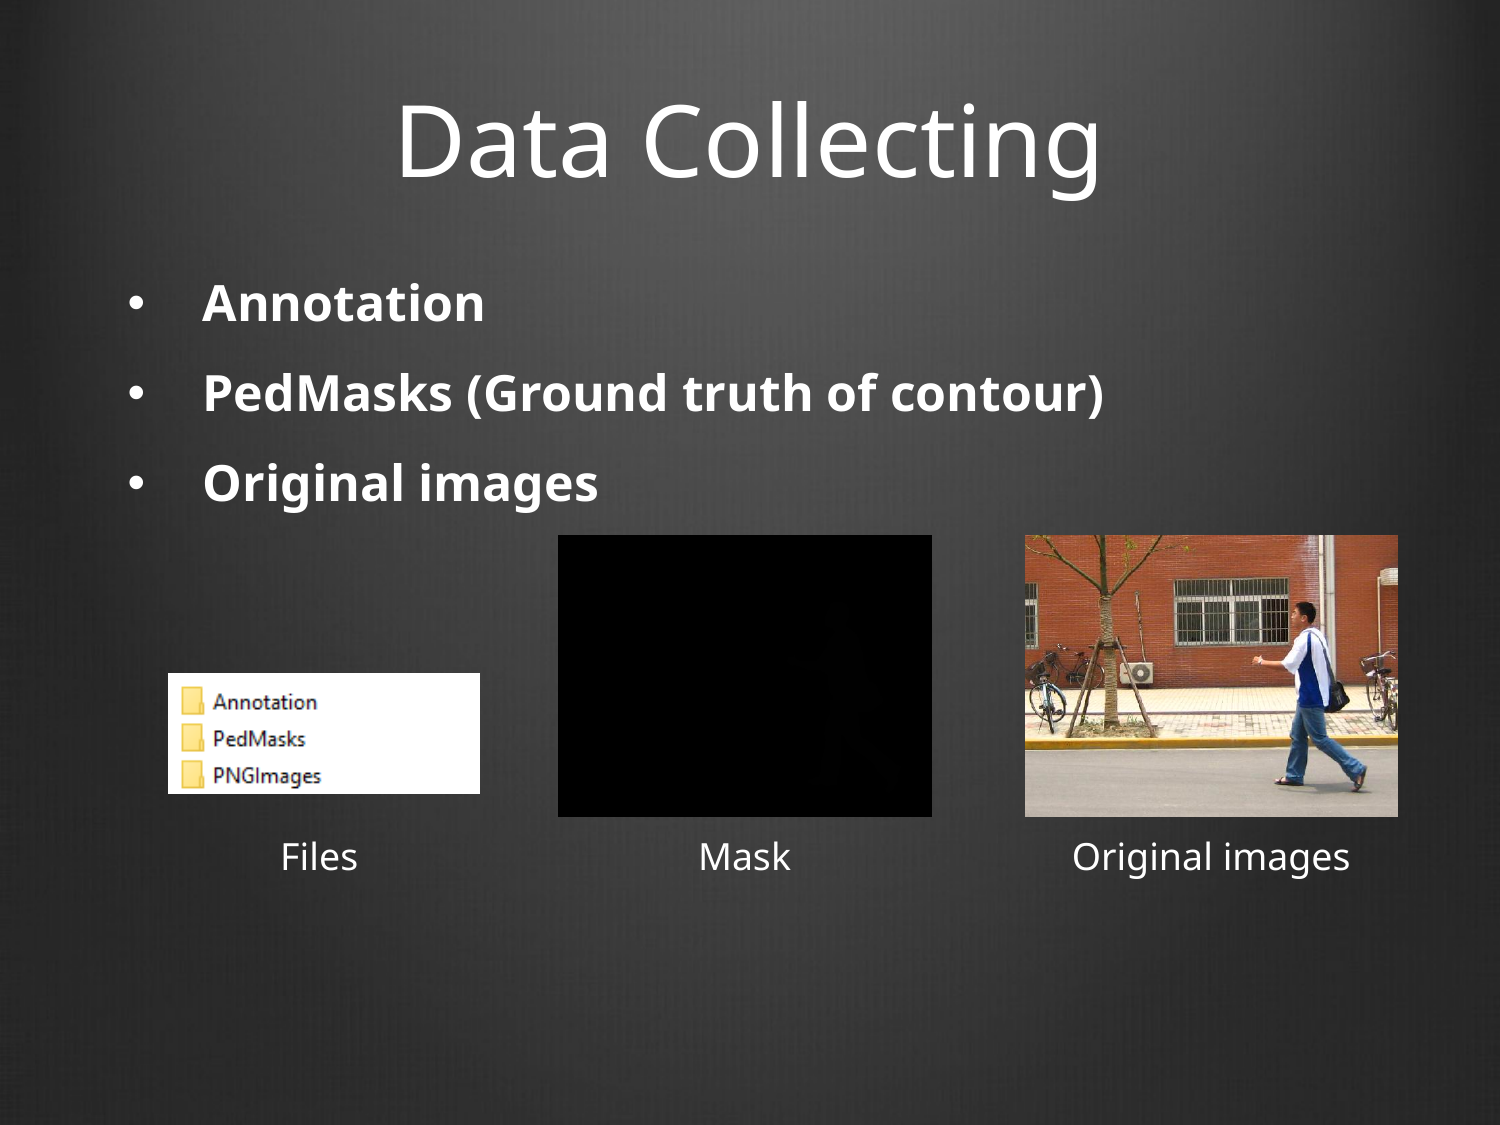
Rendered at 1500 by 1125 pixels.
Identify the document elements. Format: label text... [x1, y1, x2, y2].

text_box Mask [589, 842, 901, 886]
text_box Annotation PedMasks (Ground truth of contour) Original images [112, 230, 1197, 524]
text_box Original images [1055, 842, 1367, 886]
picture [168, 673, 480, 794]
picture [558, 535, 932, 817]
title Data Collecting [112, 19, 1388, 255]
picture [1024, 535, 1398, 817]
text_box Files [163, 825, 475, 886]
